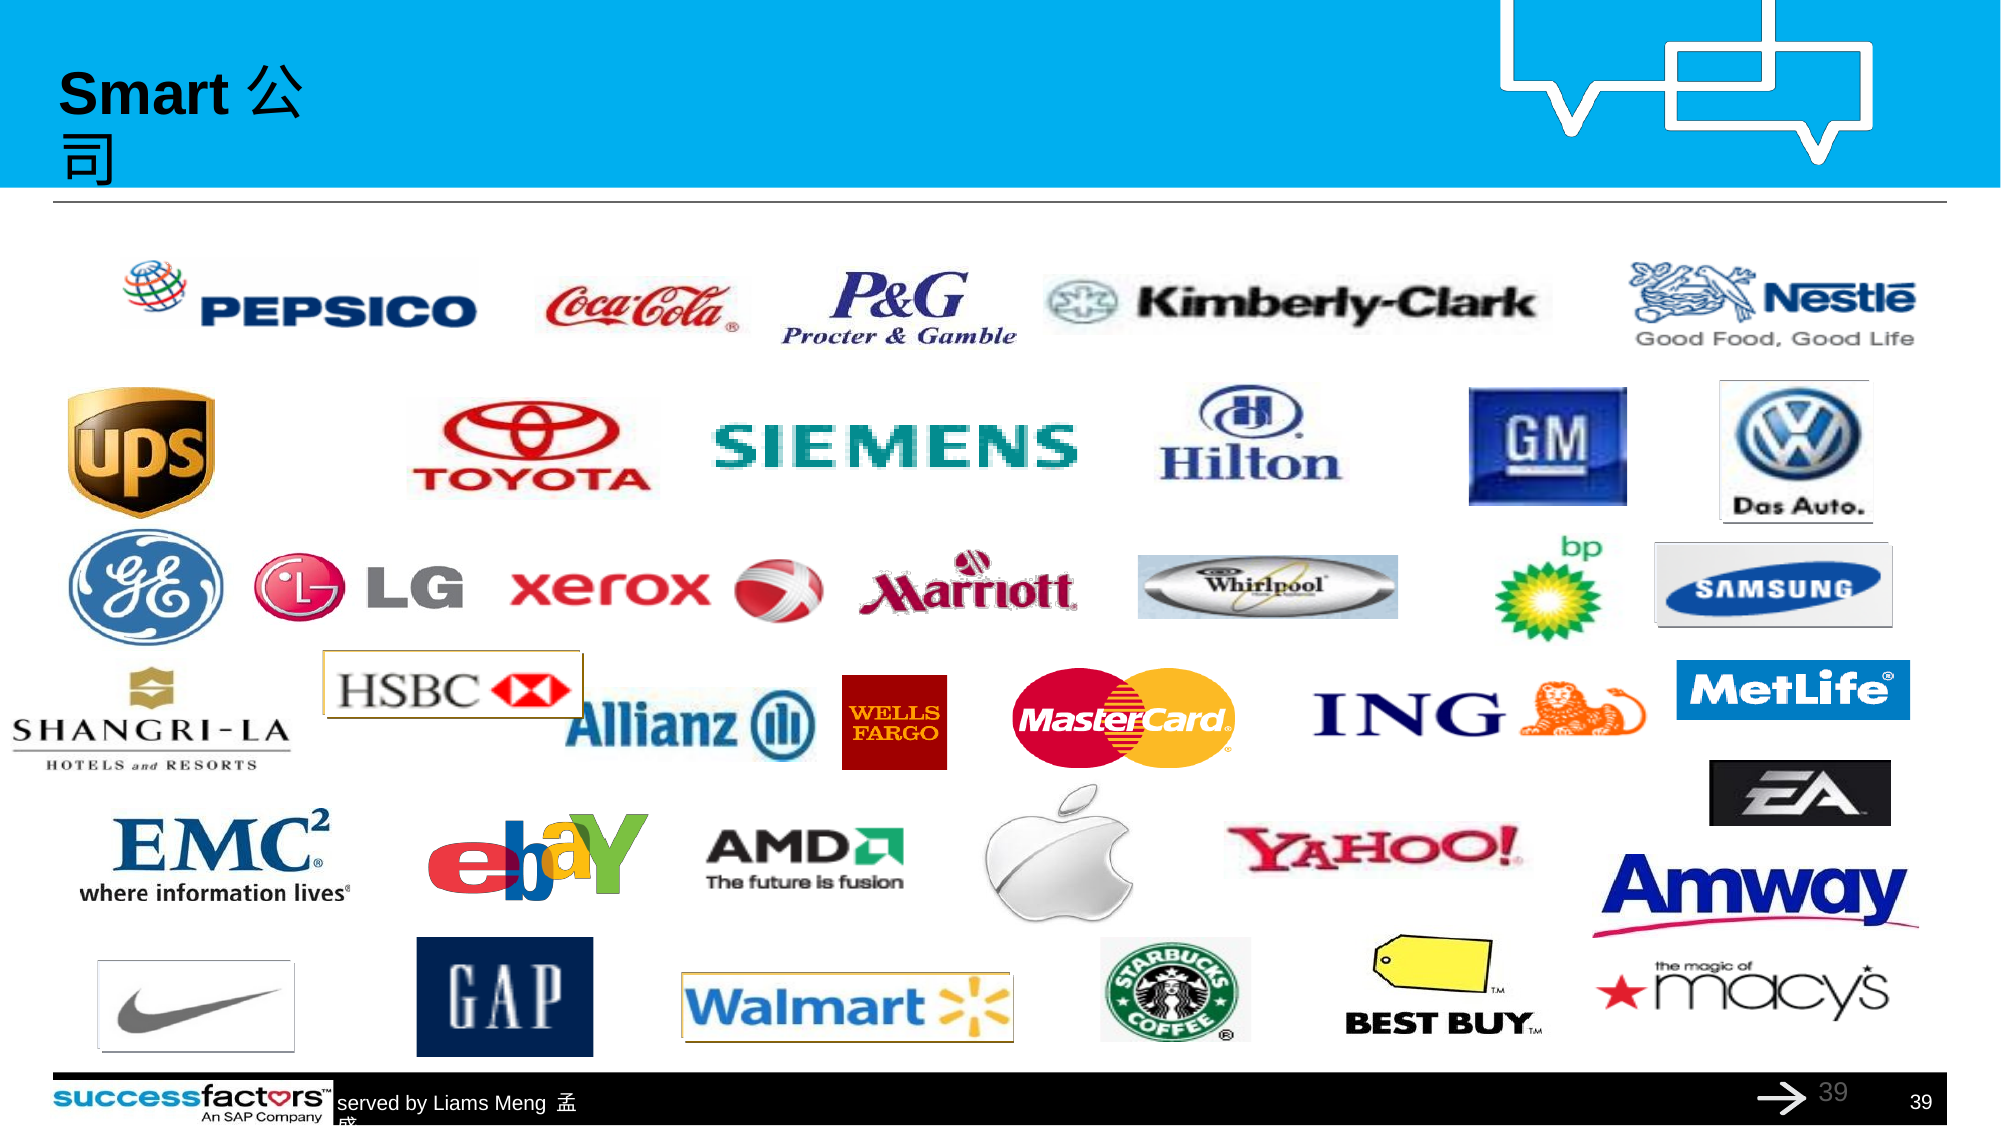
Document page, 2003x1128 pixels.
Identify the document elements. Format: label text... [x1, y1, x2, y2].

text_box 39 [1907, 1090, 1941, 1116]
text_box [1654, 542, 1889, 623]
text_box [681, 972, 1010, 1038]
text_box [406, 397, 661, 501]
text_box Smart公司 [56, 60, 366, 128]
text_box [1757, 1096, 1797, 1101]
text_box [1468, 387, 1628, 506]
text_box [53, 1072, 1947, 1126]
text_box [1304, 675, 1657, 745]
text_box [1153, 382, 1350, 487]
text_box [978, 777, 1134, 926]
text_box [1709, 760, 1891, 826]
text_box [67, 387, 215, 519]
text_box [426, 812, 651, 901]
text_box [1500, 0, 1873, 165]
text_box [325, 652, 584, 719]
text_box [564, 687, 817, 762]
text_box [683, 825, 917, 904]
text_box 39 [1816, 1076, 1857, 1109]
text_box [1223, 821, 1534, 879]
text_box [1721, 382, 1874, 524]
text_box [1100, 937, 1252, 1042]
text_box [79, 808, 351, 901]
text_box [703, 419, 1078, 474]
text_box [1316, 925, 1567, 1047]
text_box [1676, 656, 1911, 725]
text_box [0, 658, 304, 781]
text_box [120, 257, 479, 329]
text_box [97, 960, 291, 1049]
text_box [1012, 668, 1235, 768]
text_box [0, 0, 2001, 188]
text_box [1583, 937, 1902, 1025]
text_box [858, 518, 1078, 659]
text_box [504, 555, 858, 631]
text_box [58, 518, 234, 651]
text_box served by Liams Meng 孟盛. [335, 1089, 607, 1116]
text_box [322, 650, 580, 715]
text_box [780, 266, 1017, 351]
text_box [1494, 533, 1633, 646]
text_box [1592, 252, 1958, 353]
text_box [416, 937, 594, 1057]
text_box [534, 276, 752, 339]
text_box [1592, 854, 1920, 938]
text_box [53, 179, 1947, 205]
text_box [683, 975, 1014, 1043]
text_box [1137, 555, 1399, 619]
text_box [252, 550, 467, 626]
text_box [1042, 274, 1553, 335]
text_box [1779, 1081, 1807, 1116]
text_box [100, 962, 295, 1053]
text_box [842, 675, 948, 770]
text_box [1656, 545, 1893, 628]
text_box [50, 1080, 334, 1126]
